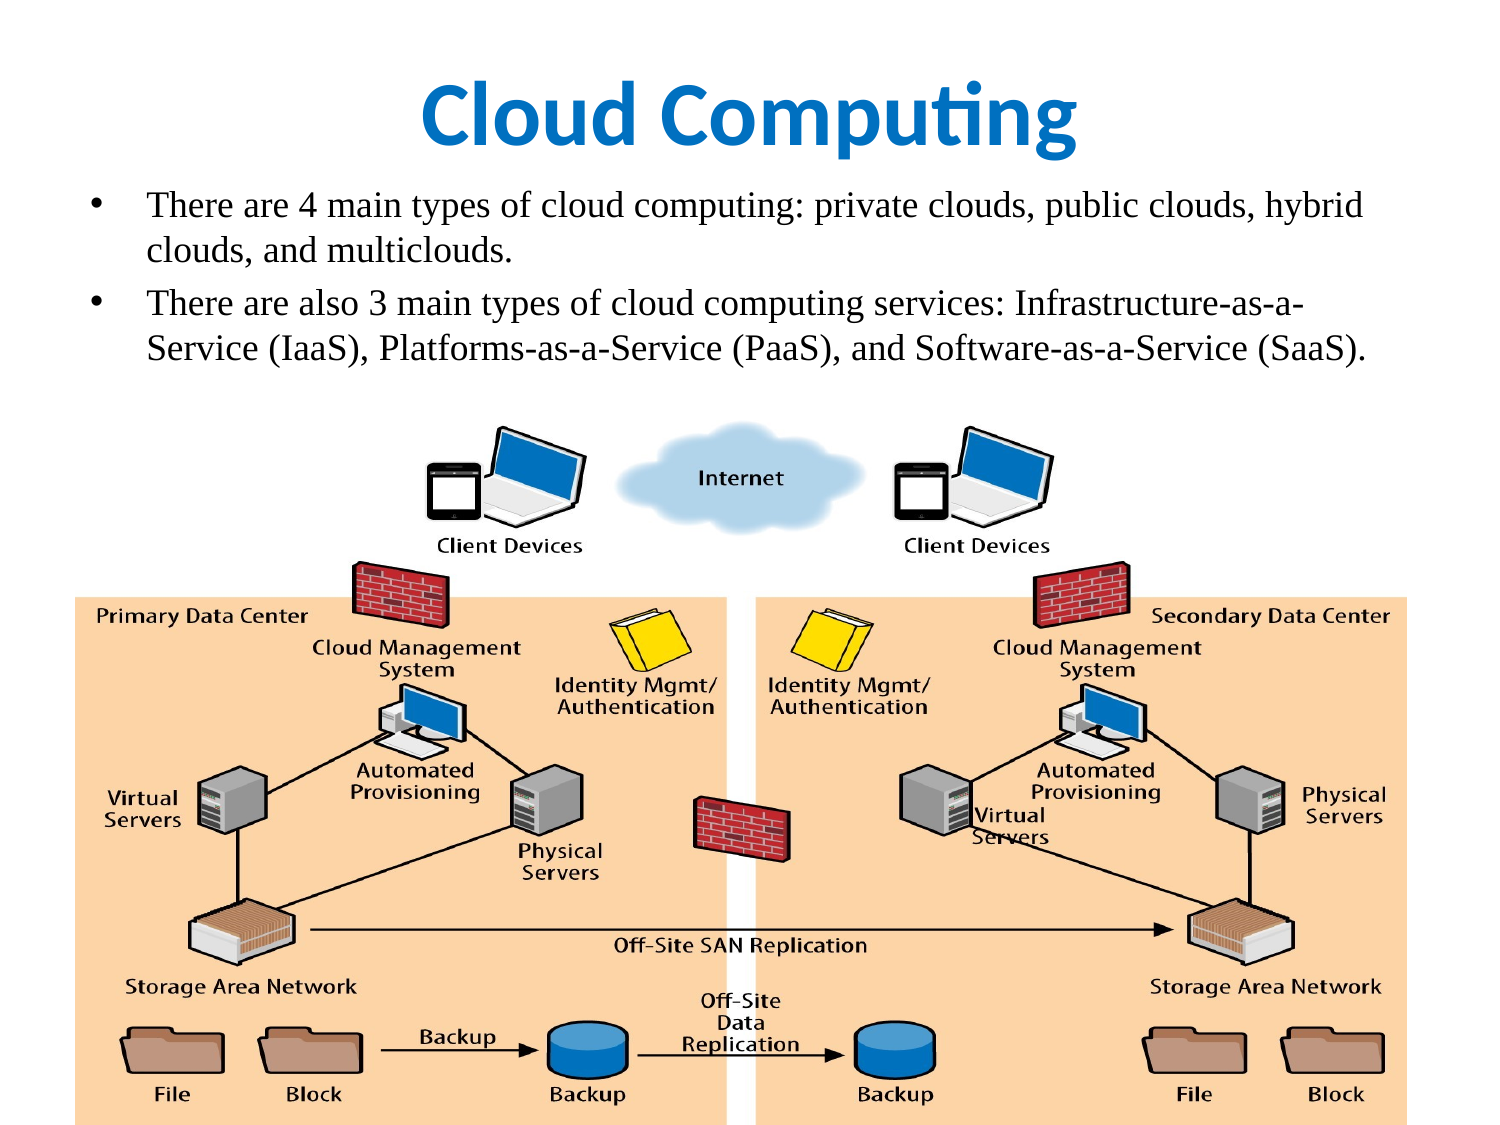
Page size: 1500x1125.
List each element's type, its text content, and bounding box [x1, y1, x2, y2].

title Cloud Computing [75, 45, 1425, 172]
list There are 4 main types of cloud computing: private clouds, public clouds, hybrid clouds, and multiclouds. There are also 3 main types of cloud computing services: Infrastructure-as-a-Service (IaaS), Platforms-as-a-Service (PaaS), and Software-as-a-Service (SaaS). [75, 172, 1425, 1005]
picture [74, 420, 1407, 1125]
